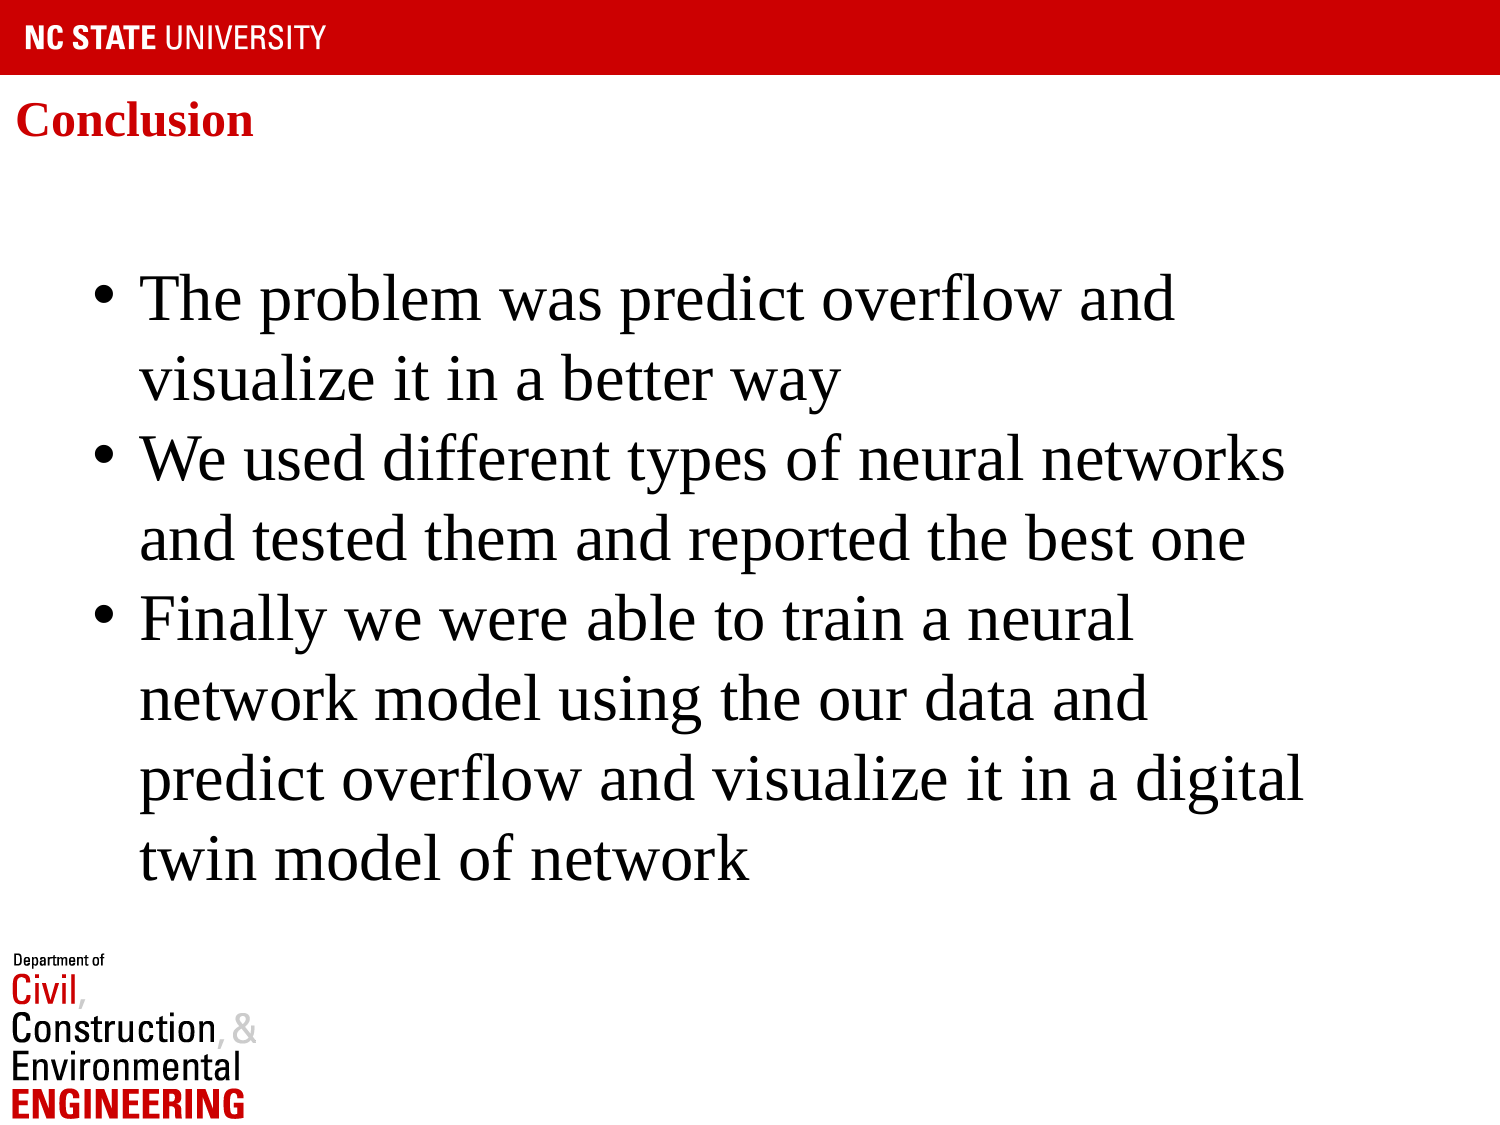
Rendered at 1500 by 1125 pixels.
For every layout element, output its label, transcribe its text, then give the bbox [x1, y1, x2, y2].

picture [12, 953, 256, 1119]
text_box The problem was predict overflow and visualize it in a better way We used different types of neural networks and tested them and reported the best one Finally we were able to train a neural network model using the our data and predict overflow and visualize it in a digital twin model of network [77, 246, 1350, 1041]
picture [0, 0, 1500, 75]
title Conclusion [0, 77, 1350, 155]
